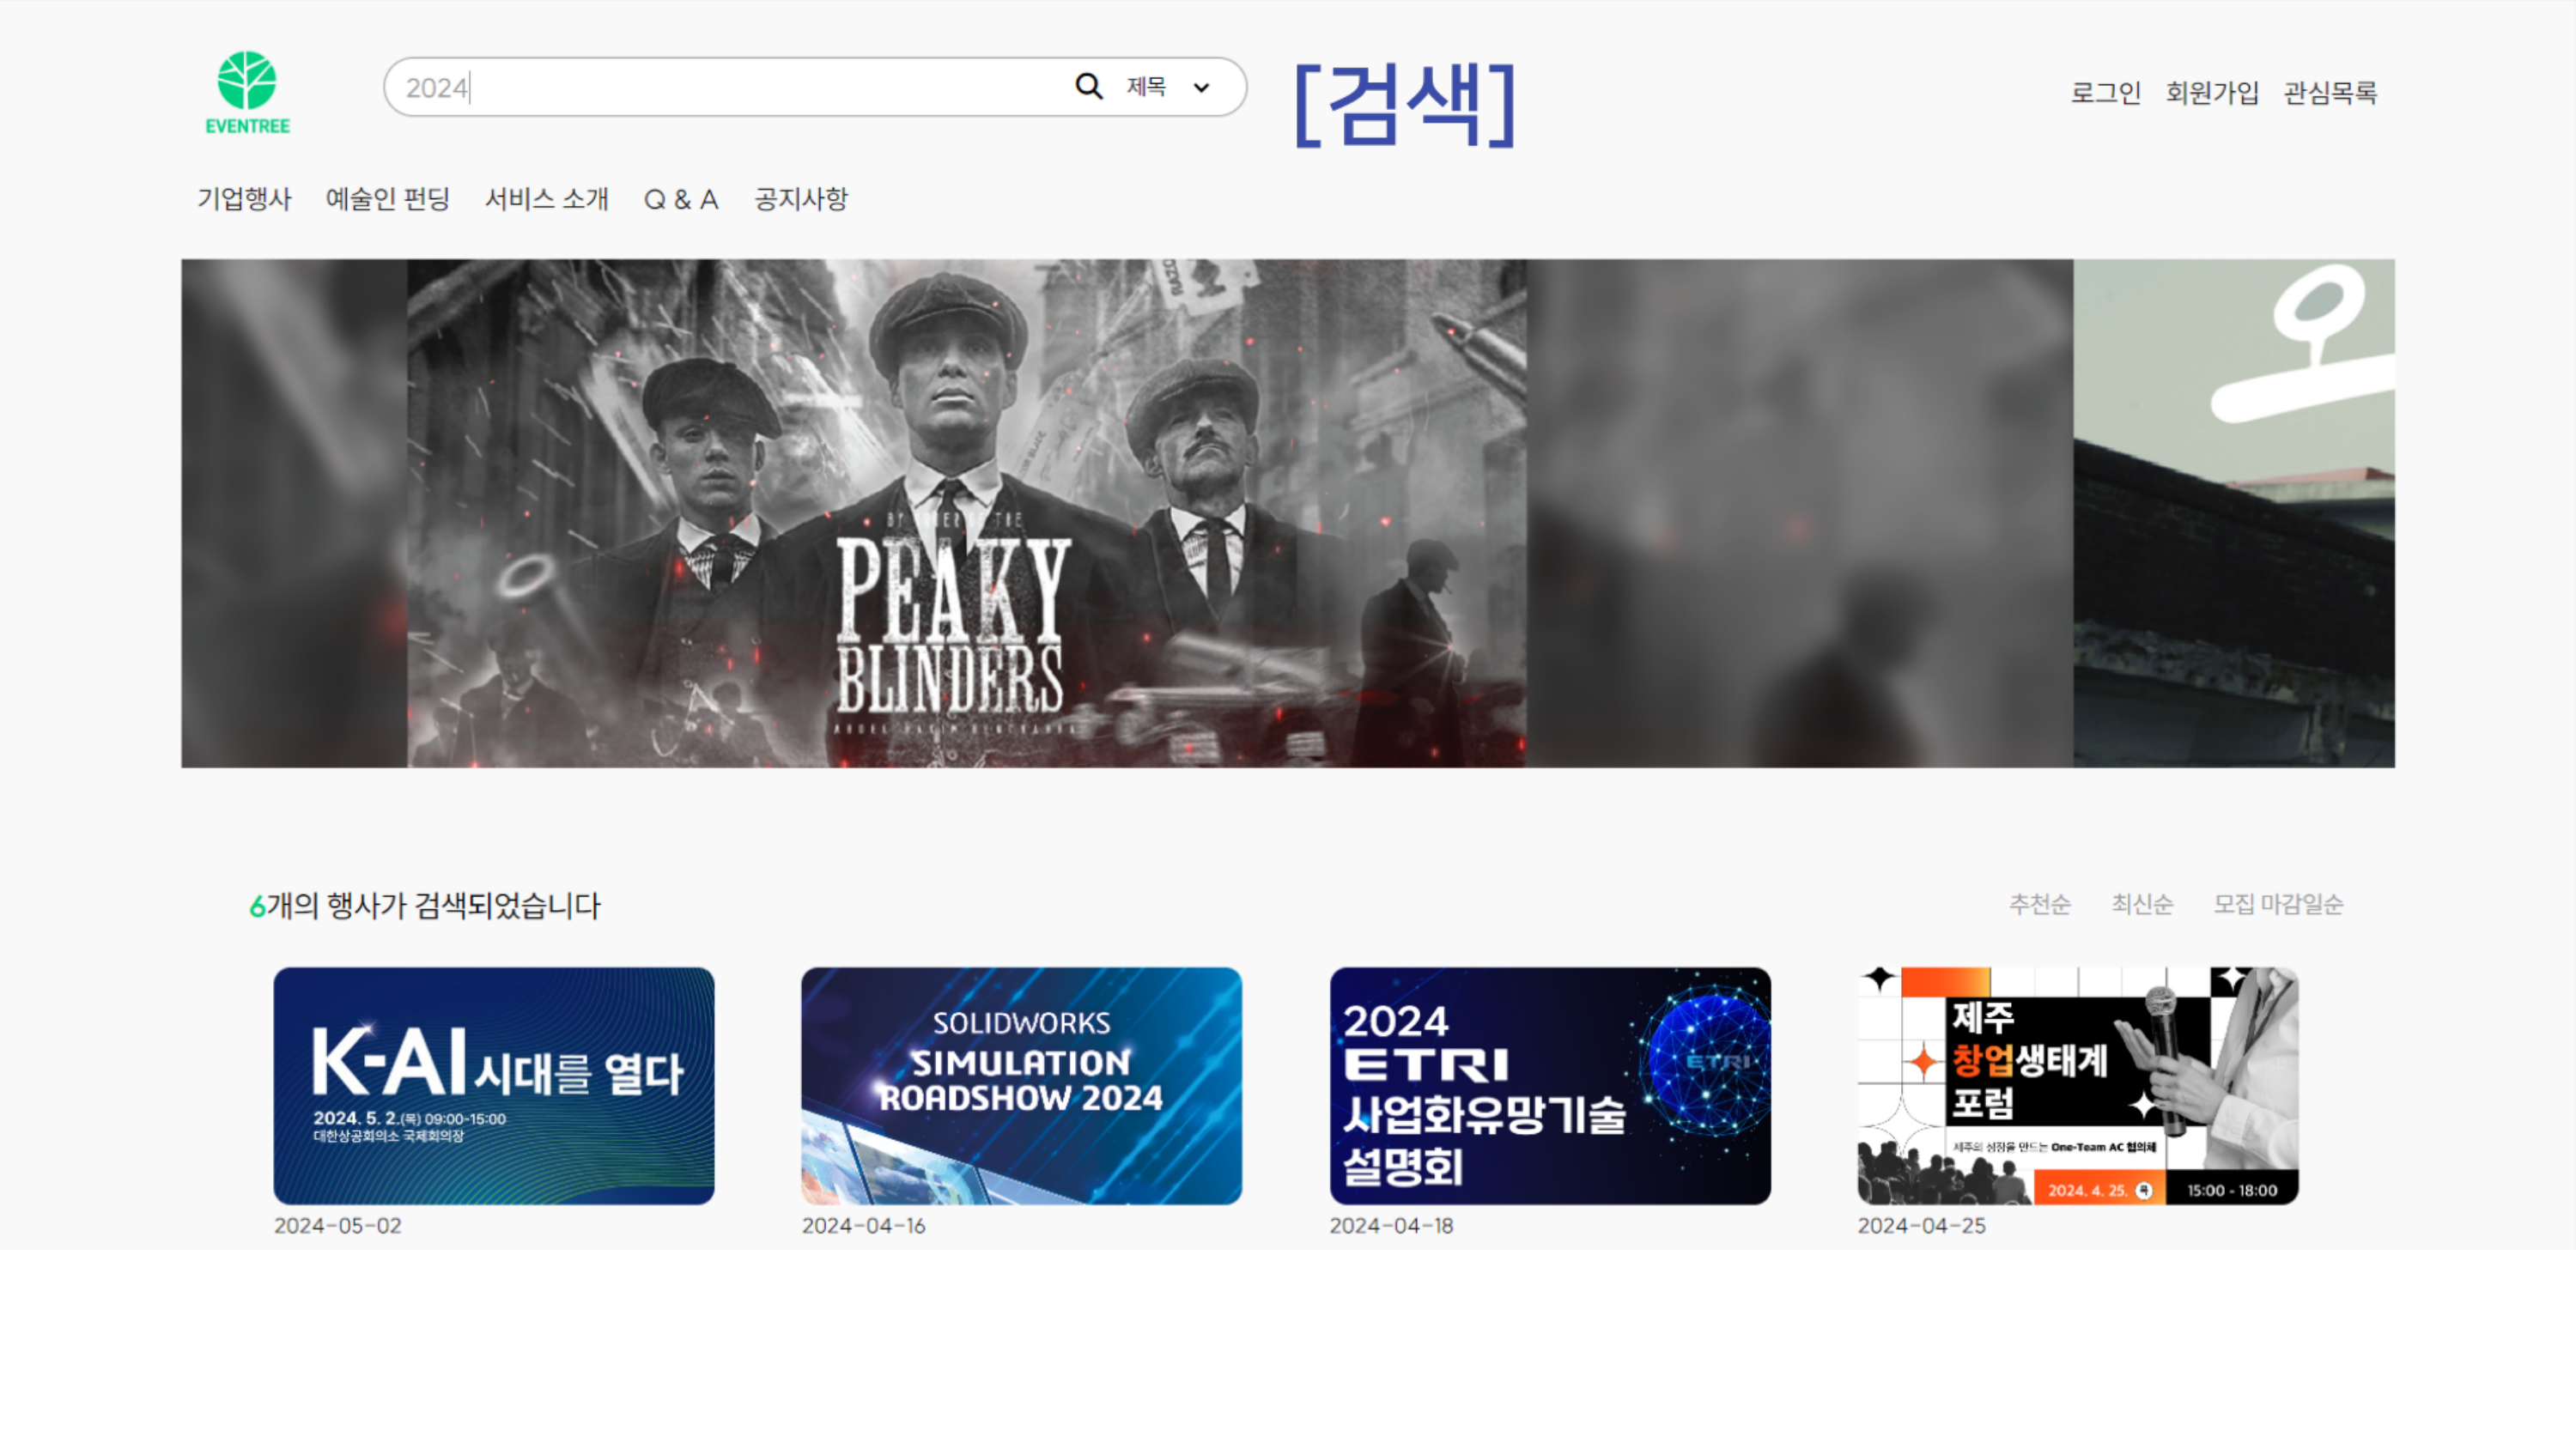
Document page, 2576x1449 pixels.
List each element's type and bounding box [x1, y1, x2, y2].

picture [0, 0, 2576, 1250]
